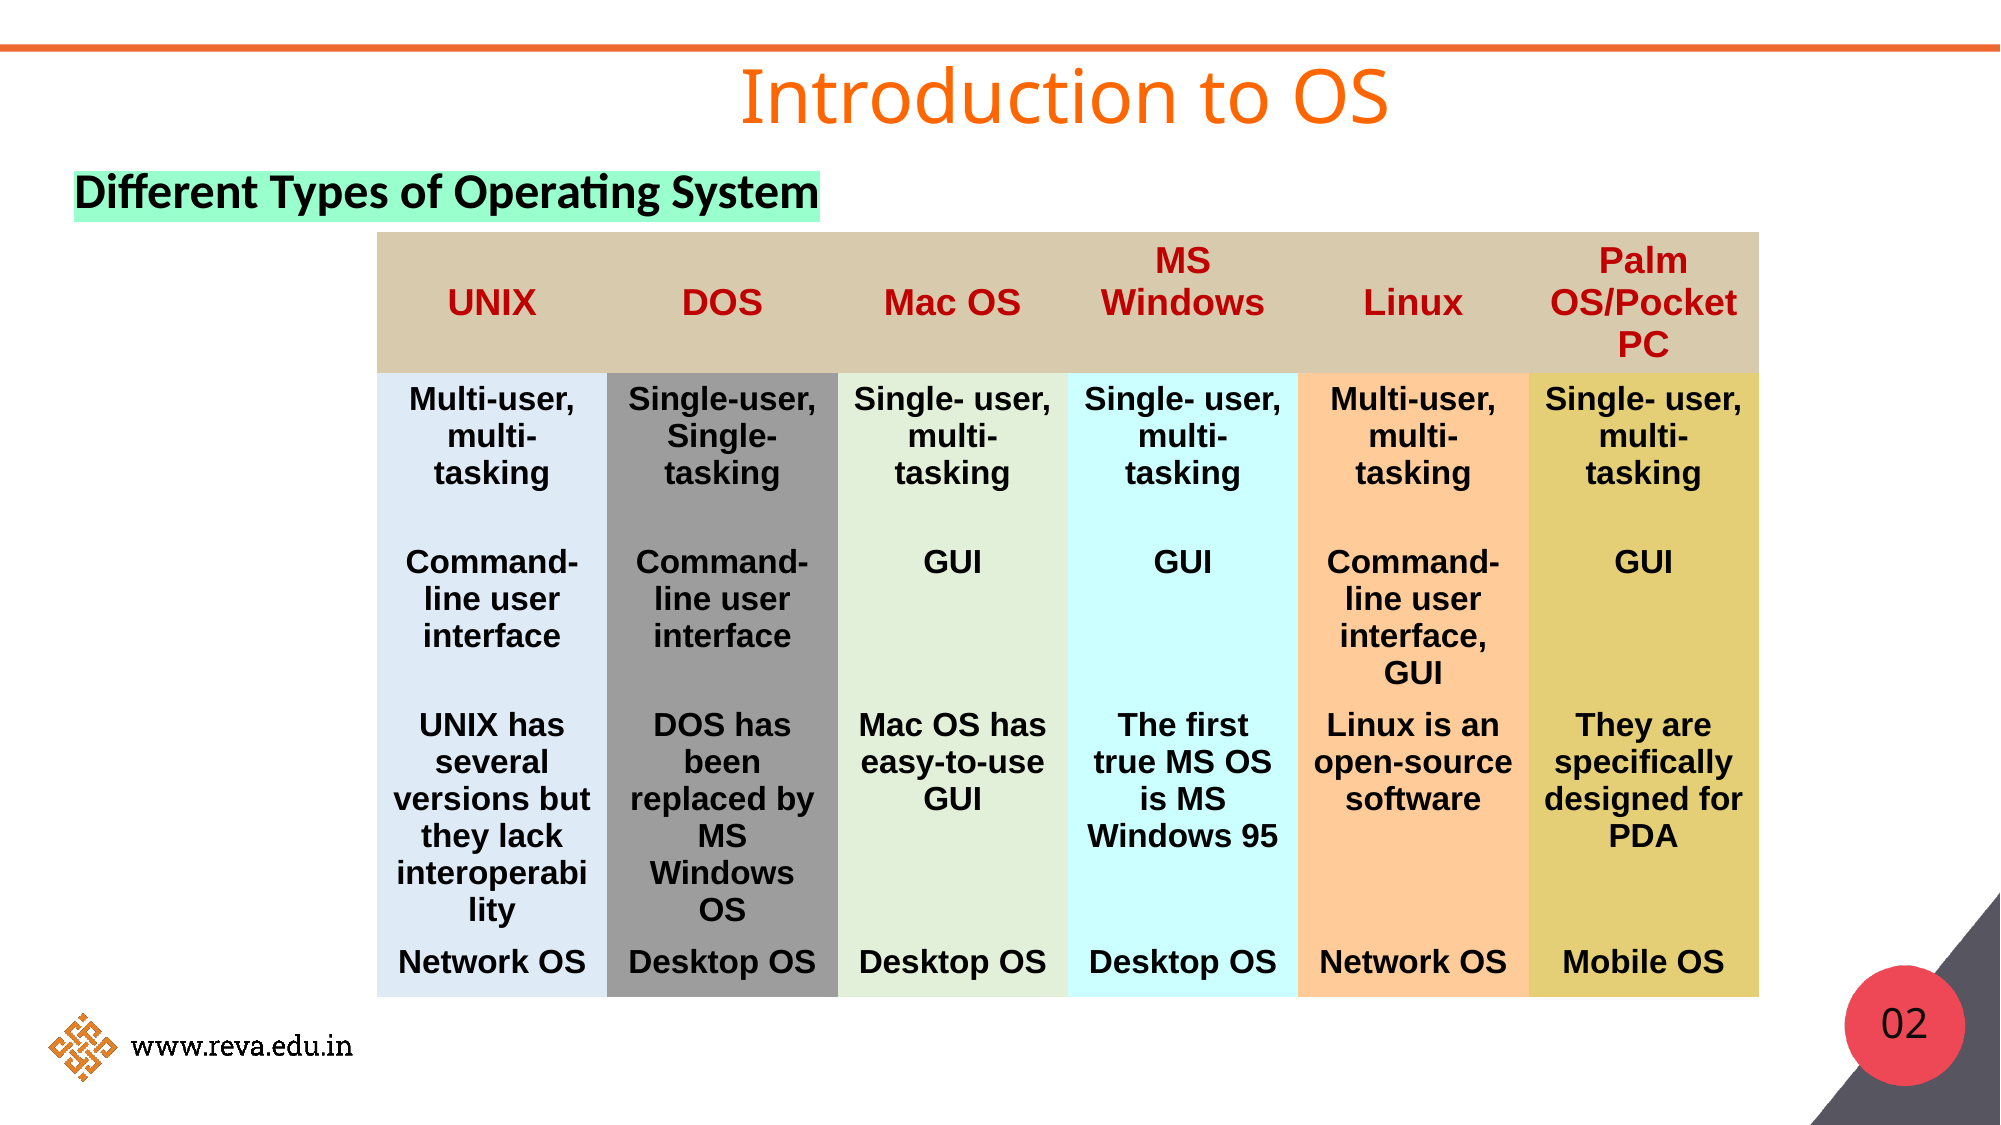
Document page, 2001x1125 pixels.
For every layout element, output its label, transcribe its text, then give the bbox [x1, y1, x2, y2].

picture [31, 1003, 366, 1092]
table_header Linux [1298, 232, 1529, 373]
table_cell Mac OS has easy-to-use GUI [838, 699, 1068, 936]
table_cell Single-user, Single-tasking [607, 373, 838, 536]
table_cell DOS has been replaced by MS Windows OS [607, 699, 838, 936]
table_cell They are specifically designed for PDA [1529, 699, 1759, 936]
table_cell Network OS [377, 936, 607, 997]
title Introduction to OS [725, 0, 2000, 188]
text_box 02 [1865, 989, 1944, 1054]
table_header DOS [607, 232, 838, 373]
table_cell Linux is an open-source software [1298, 699, 1529, 936]
picture [1801, 882, 2000, 1125]
table_cell Multi-user, multi-tasking [1298, 373, 1529, 536]
table_header Palm OS/Pocket PC [1529, 232, 1759, 373]
table_cell Single- user, multi-tasking [838, 373, 1068, 536]
table_cell Mobile OS [1529, 936, 1759, 997]
table_cell UNIX has several versions but they lack interoperability [377, 699, 607, 936]
table_cell Network OS [1298, 936, 1529, 997]
table_cell Command-line user interface, GUI [1298, 536, 1529, 699]
table_cell Desktop OS [838, 936, 1068, 997]
table_cell GUI [838, 536, 1068, 699]
table_cell Desktop OS [1068, 936, 1298, 997]
table_cell GUI [1068, 536, 1298, 699]
table_cell Multi-user, multi-tasking [377, 373, 607, 536]
table_header Mac OS [838, 232, 1068, 373]
table_cell Single- user, multi-tasking [1529, 373, 1759, 536]
table_cell The first true MS OS is MS Windows 95 [1068, 699, 1298, 936]
table_header MS Windows [1068, 232, 1298, 373]
table_cell Command-line user interface [377, 536, 607, 699]
table_cell Command-line user interface [607, 536, 838, 699]
table_cell Single- user, multi-tasking [1068, 373, 1298, 536]
text_box Different Types of Operating System [59, 145, 1101, 240]
table_cell GUI [1529, 536, 1759, 699]
table_cell Desktop OS [607, 936, 838, 997]
table_header UNIX [377, 232, 607, 373]
